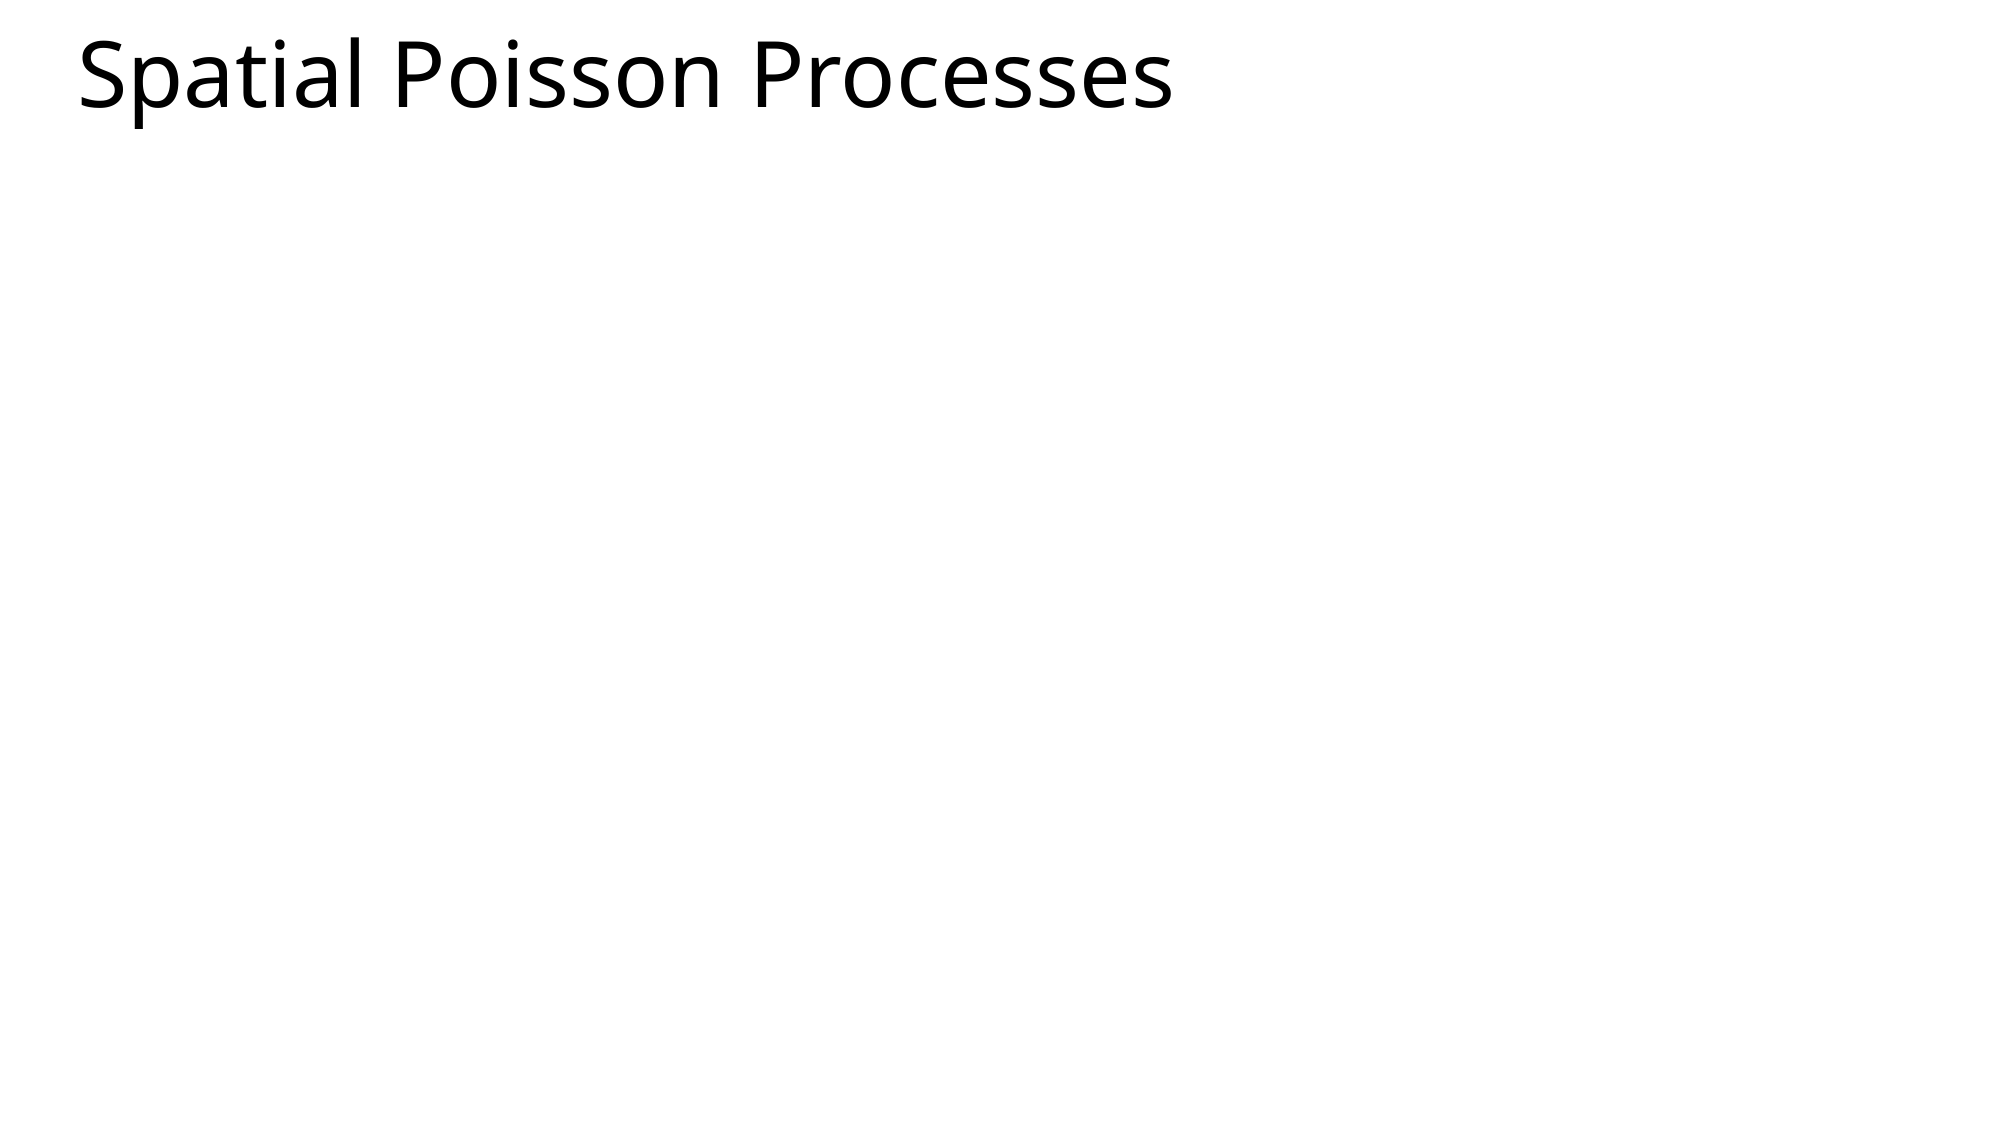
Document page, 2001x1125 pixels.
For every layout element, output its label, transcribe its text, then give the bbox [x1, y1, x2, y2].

title Spatial Poisson Processes [62, 29, 1953, 205]
